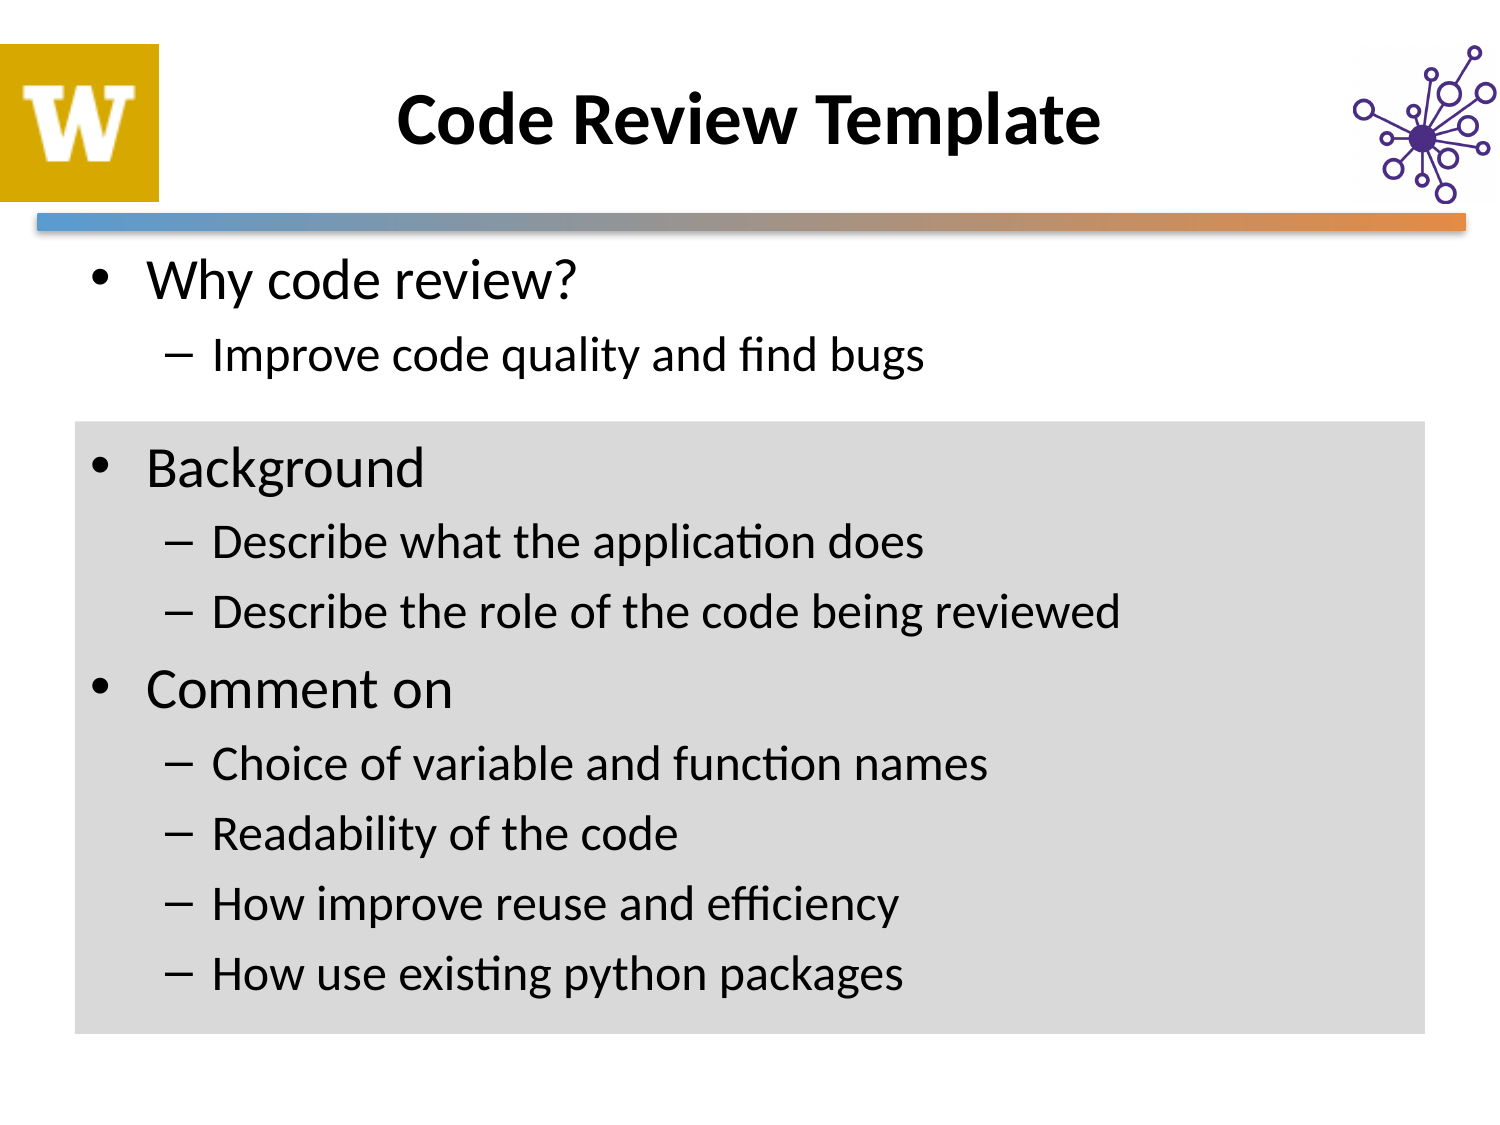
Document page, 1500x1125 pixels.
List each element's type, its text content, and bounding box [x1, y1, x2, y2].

picture [0, 44, 159, 202]
picture [1353, 45, 1497, 204]
text_box Background Describe what the application does Describe the role of the code being reviewed Comment on Choice of variable and function names Readability of the code How improve reuse and efficiency How use existing python packages [74, 421, 1425, 1034]
title Code Review Template [75, 62, 1425, 200]
list Why code review? Improve code quality and find bugs [75, 234, 1425, 409]
